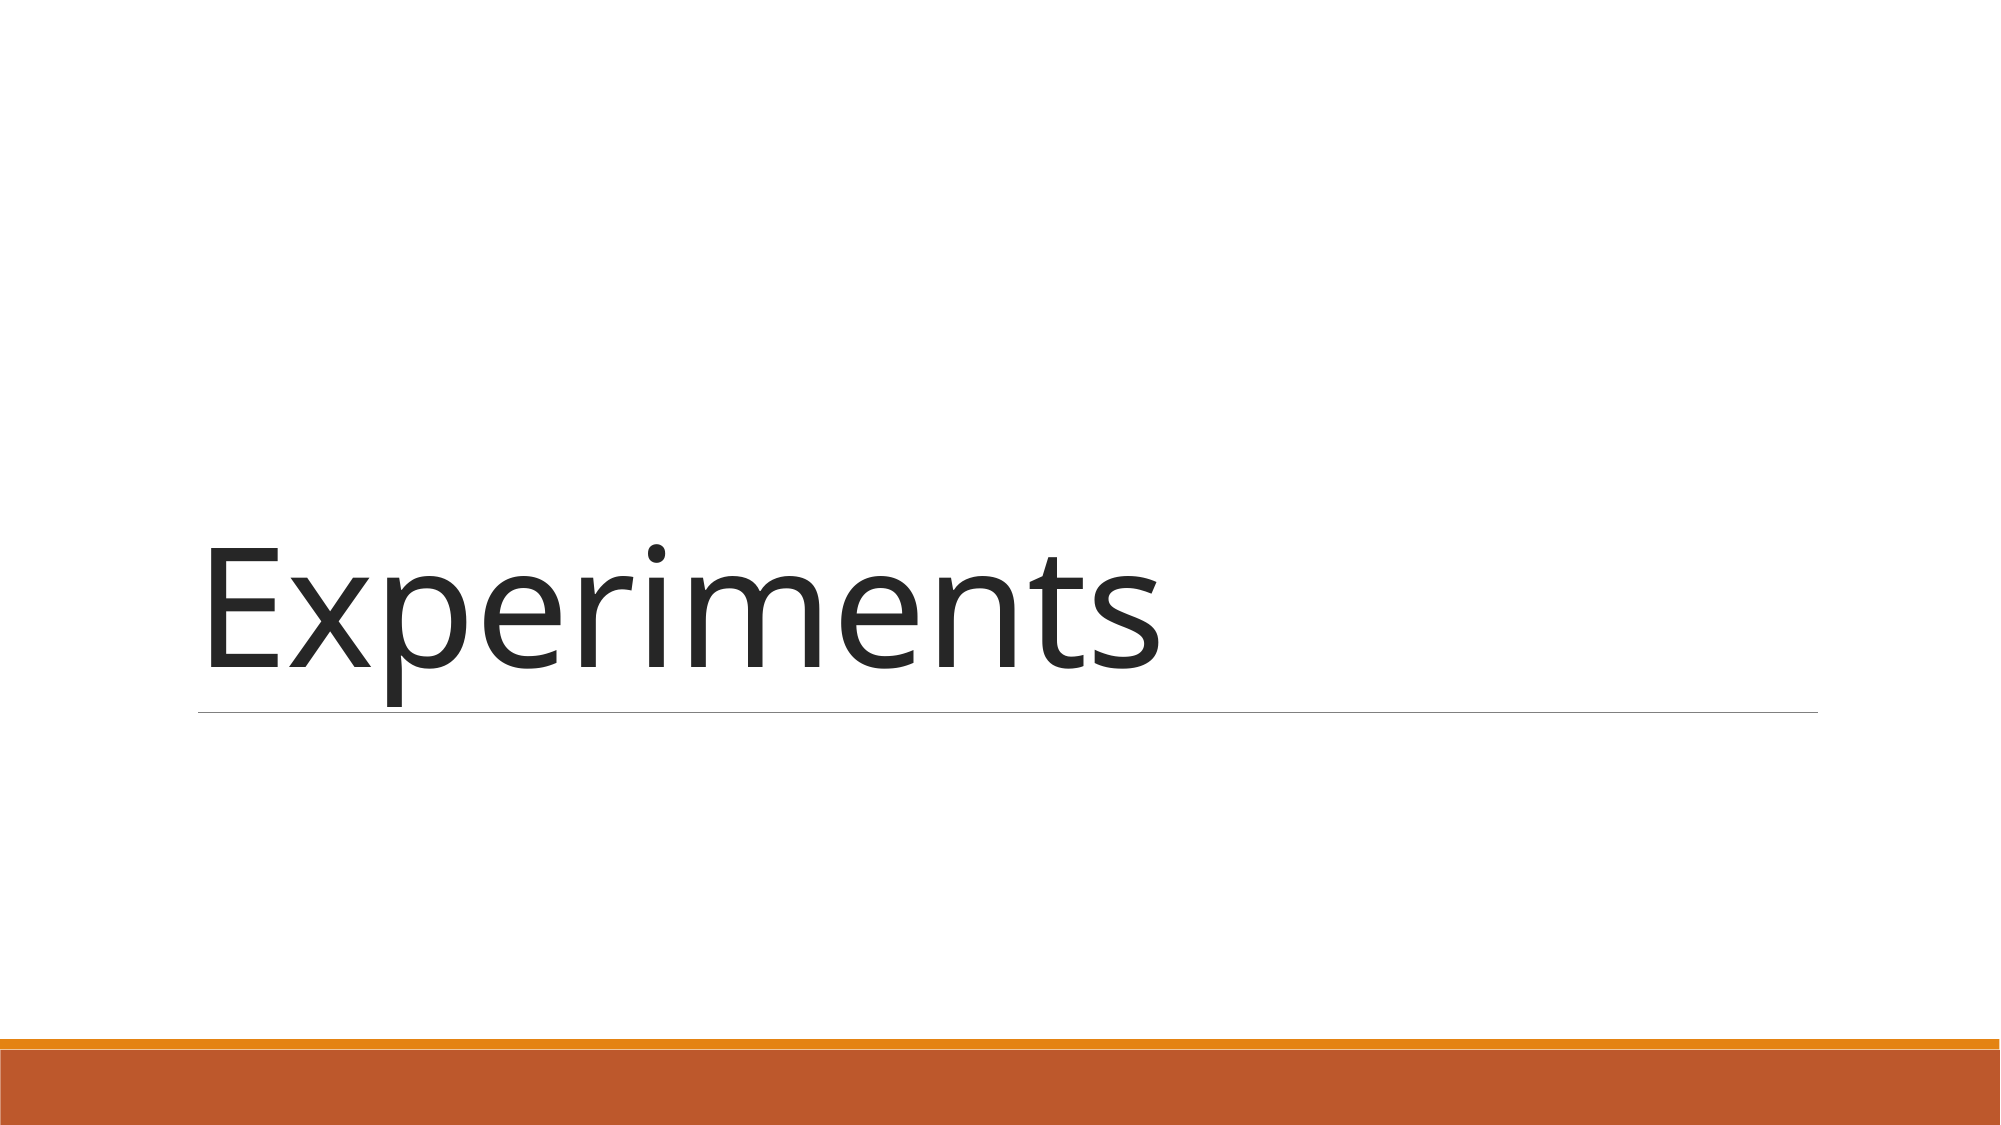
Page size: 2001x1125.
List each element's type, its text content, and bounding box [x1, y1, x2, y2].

title Experiments [180, 124, 1830, 710]
